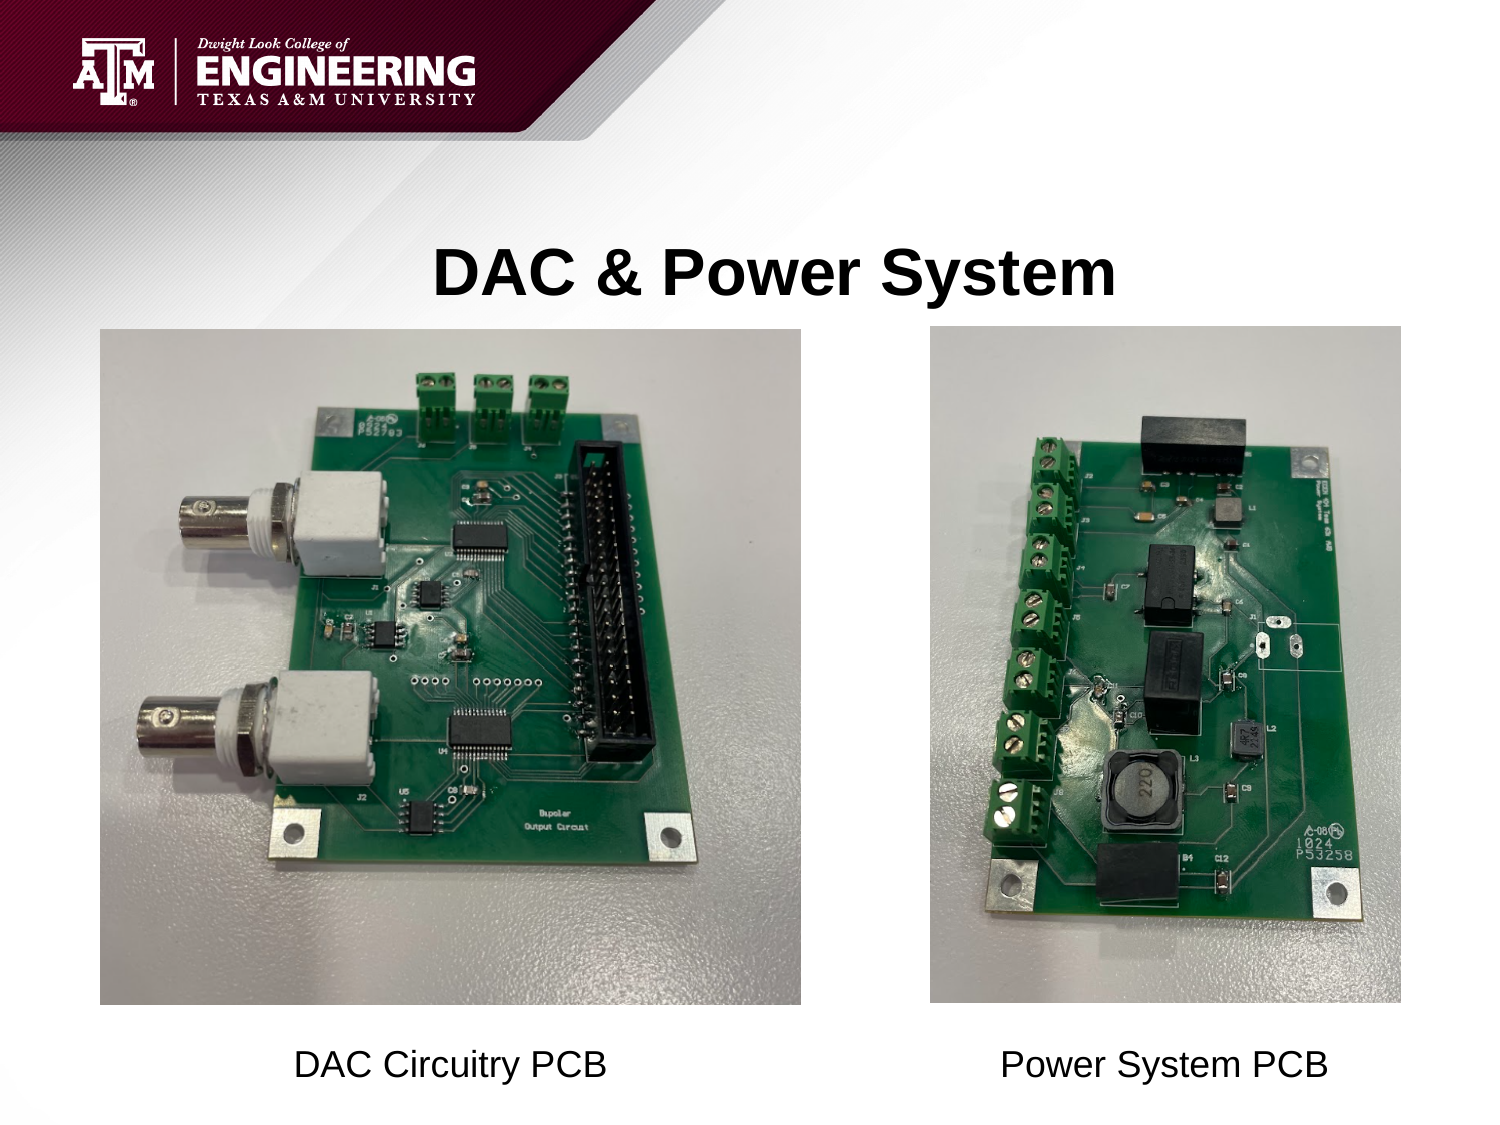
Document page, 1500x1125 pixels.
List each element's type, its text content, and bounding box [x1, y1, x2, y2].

picture [0, 0, 1500, 1125]
title DAC & Power System [99, 197, 1450, 329]
text_box Power System PCB [933, 1032, 1396, 1093]
text_box DAC Circuitry PCB [219, 1032, 682, 1093]
